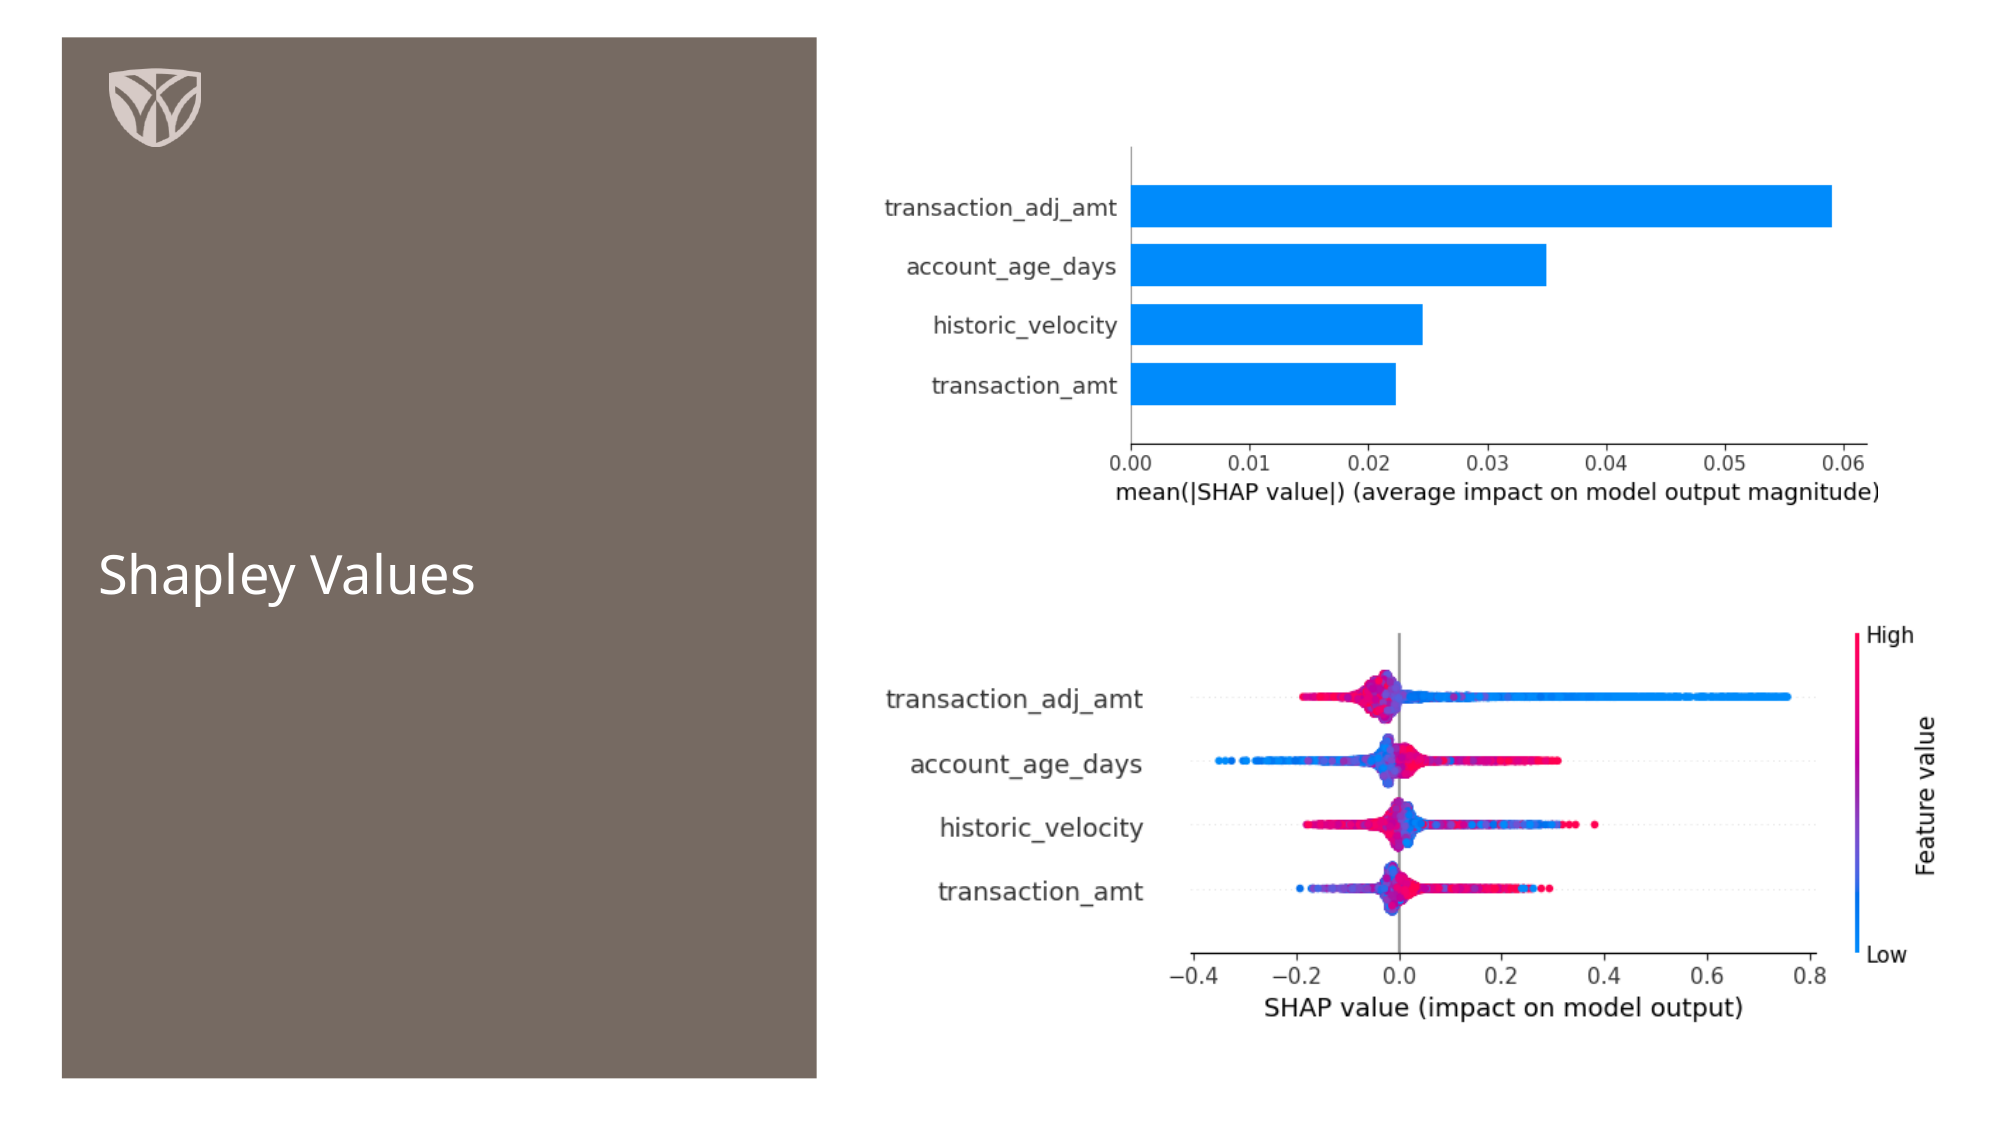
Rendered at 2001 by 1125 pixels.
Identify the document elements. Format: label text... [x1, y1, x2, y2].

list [871, 134, 1879, 518]
title Shapley Values [83, 421, 796, 613]
picture [871, 611, 1955, 1035]
